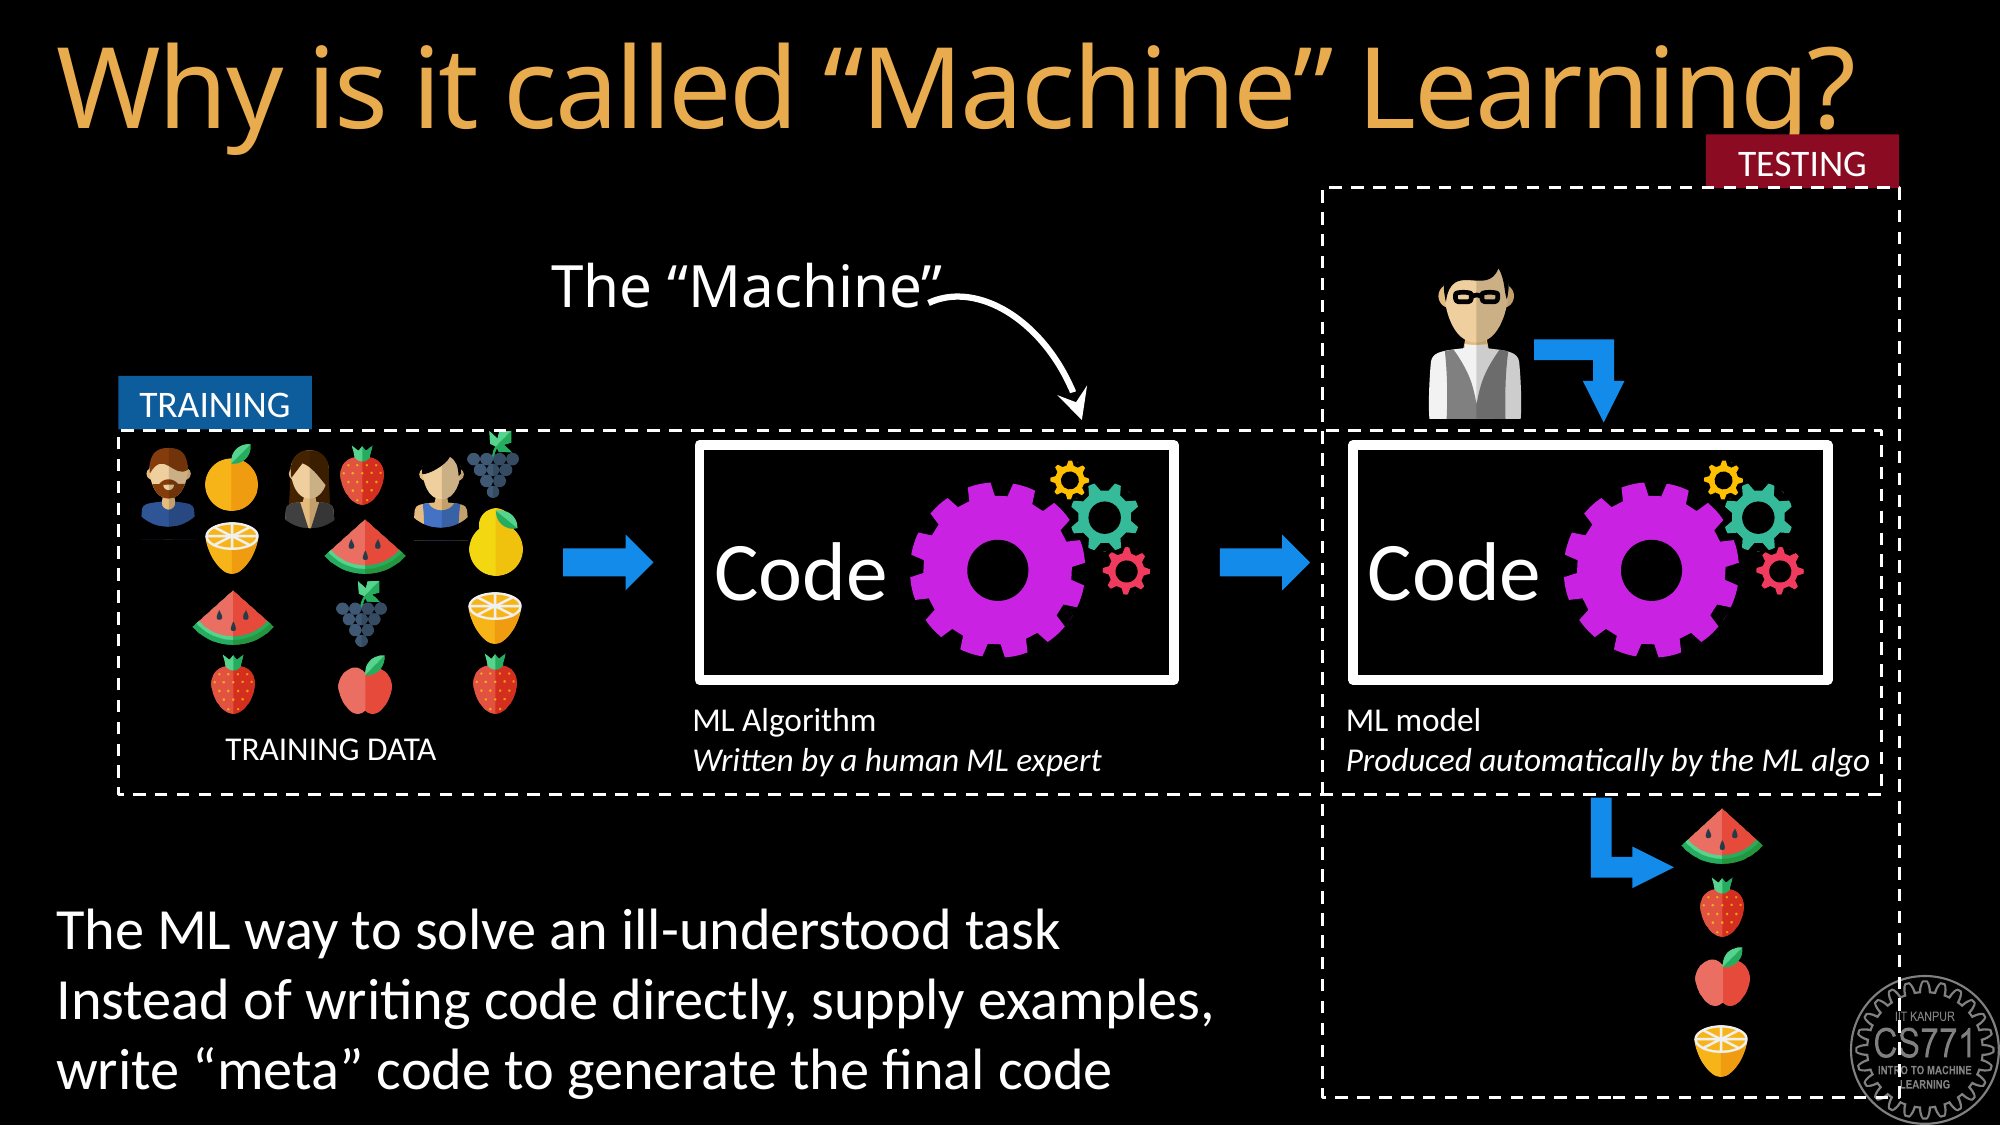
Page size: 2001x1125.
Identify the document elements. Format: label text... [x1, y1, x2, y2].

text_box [524, 241, 1078, 375]
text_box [118, 375, 1321, 795]
text_box The ML way to solve an ill-understood task Instead of writing code directly, supply examples, write “meta” code to generate the final code [41, 883, 1338, 1109]
title Why is it called “Machine” Learning? [41, 5, 1945, 183]
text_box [1321, 134, 1900, 1098]
